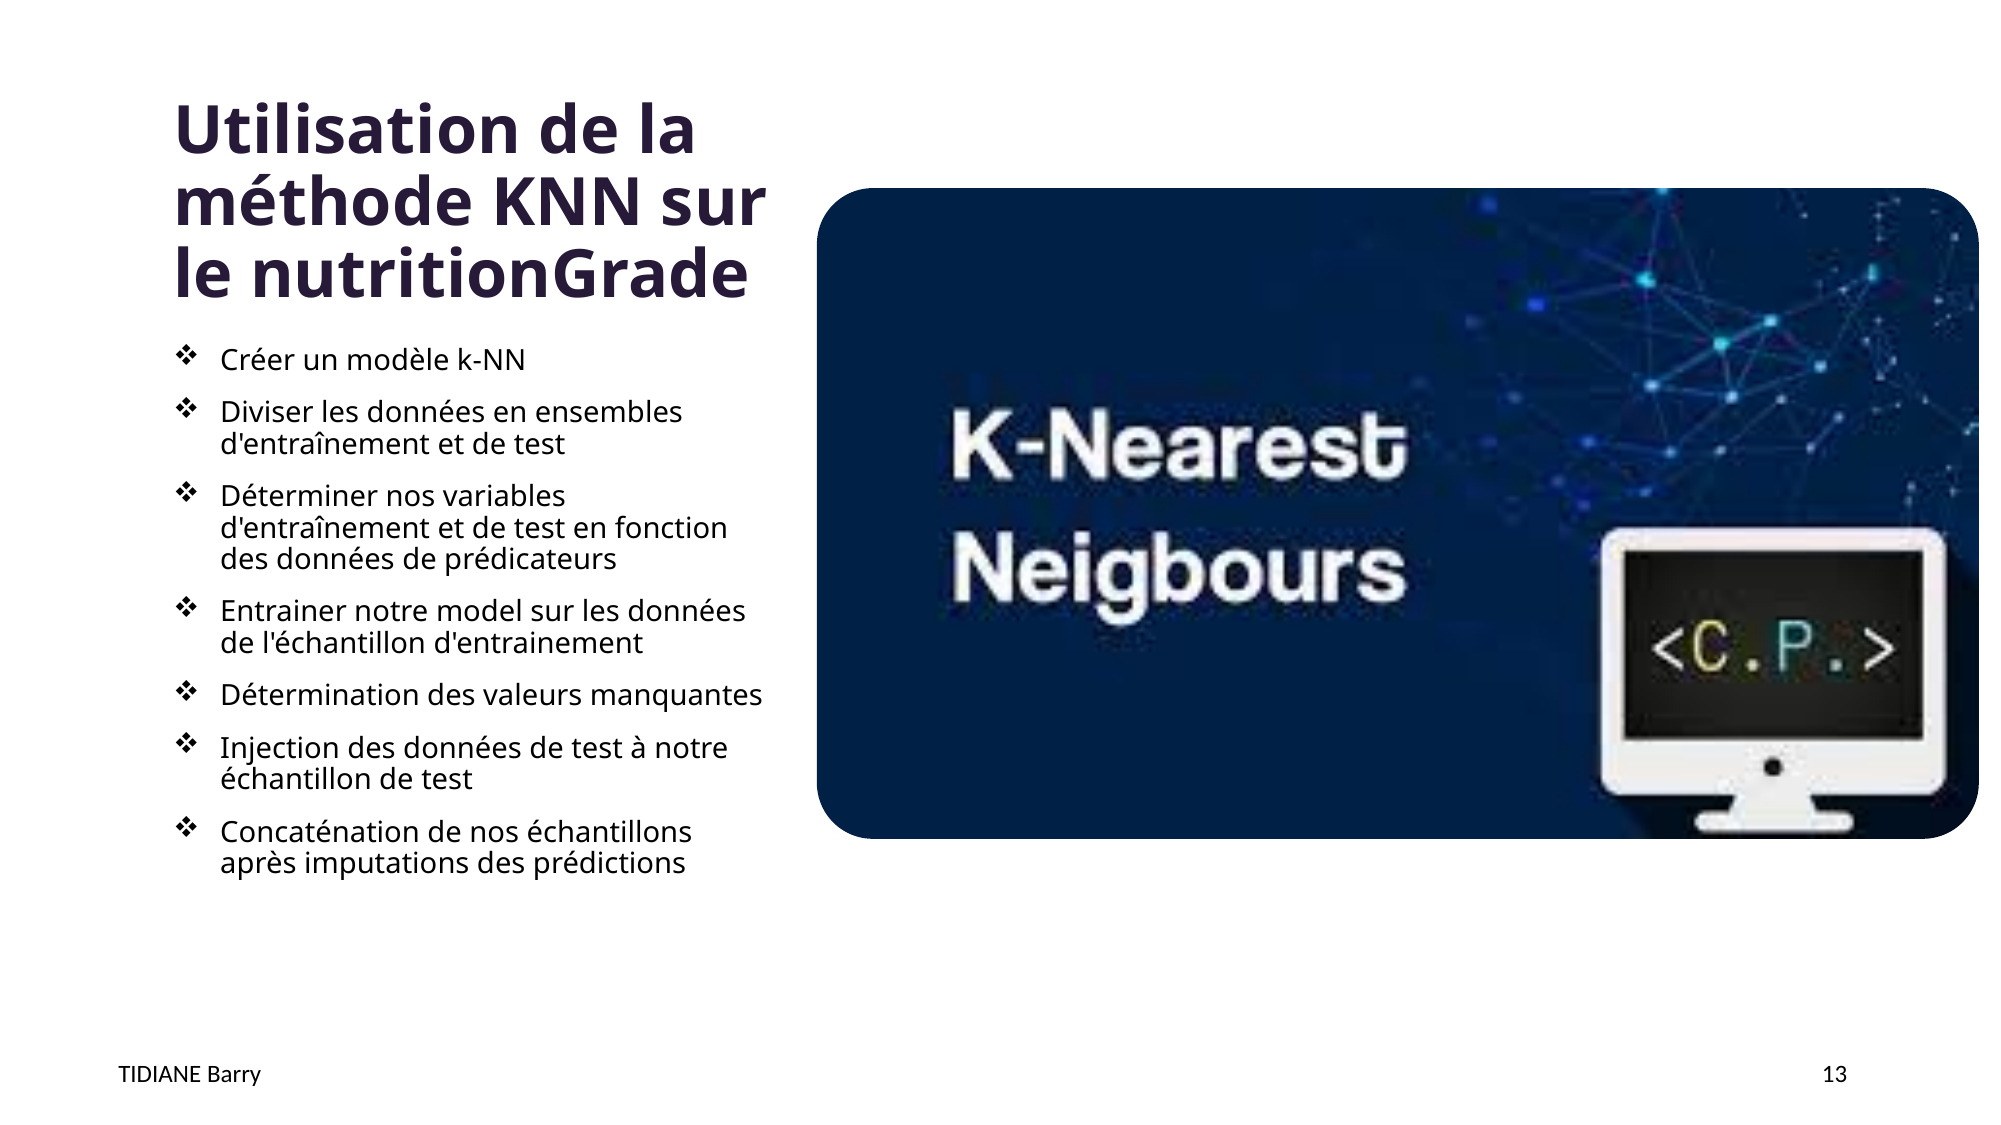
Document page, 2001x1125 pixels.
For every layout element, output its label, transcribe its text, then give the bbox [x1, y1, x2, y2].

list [816, 188, 1979, 839]
list Créer un modèle k-NN Diviser les données en ensembles d'entraînement et de test Déterminer nos variables d'entraînement et de test en fonction des données de prédicateurs Entrainer notre model sur les données de l'échantillon d'entrainement Détermination des valeurs manquantes Injection des données de test à notre échantillon de test Concaténation de nos échantillons après imputations des prédictions [158, 337, 783, 905]
footer TIDIANE Barry [30, 1042, 350, 1103]
slide_number 13 [1412, 1042, 1863, 1103]
title Utilisation de la méthode KNN sur le nutritionGrade [158, 56, 804, 320]
